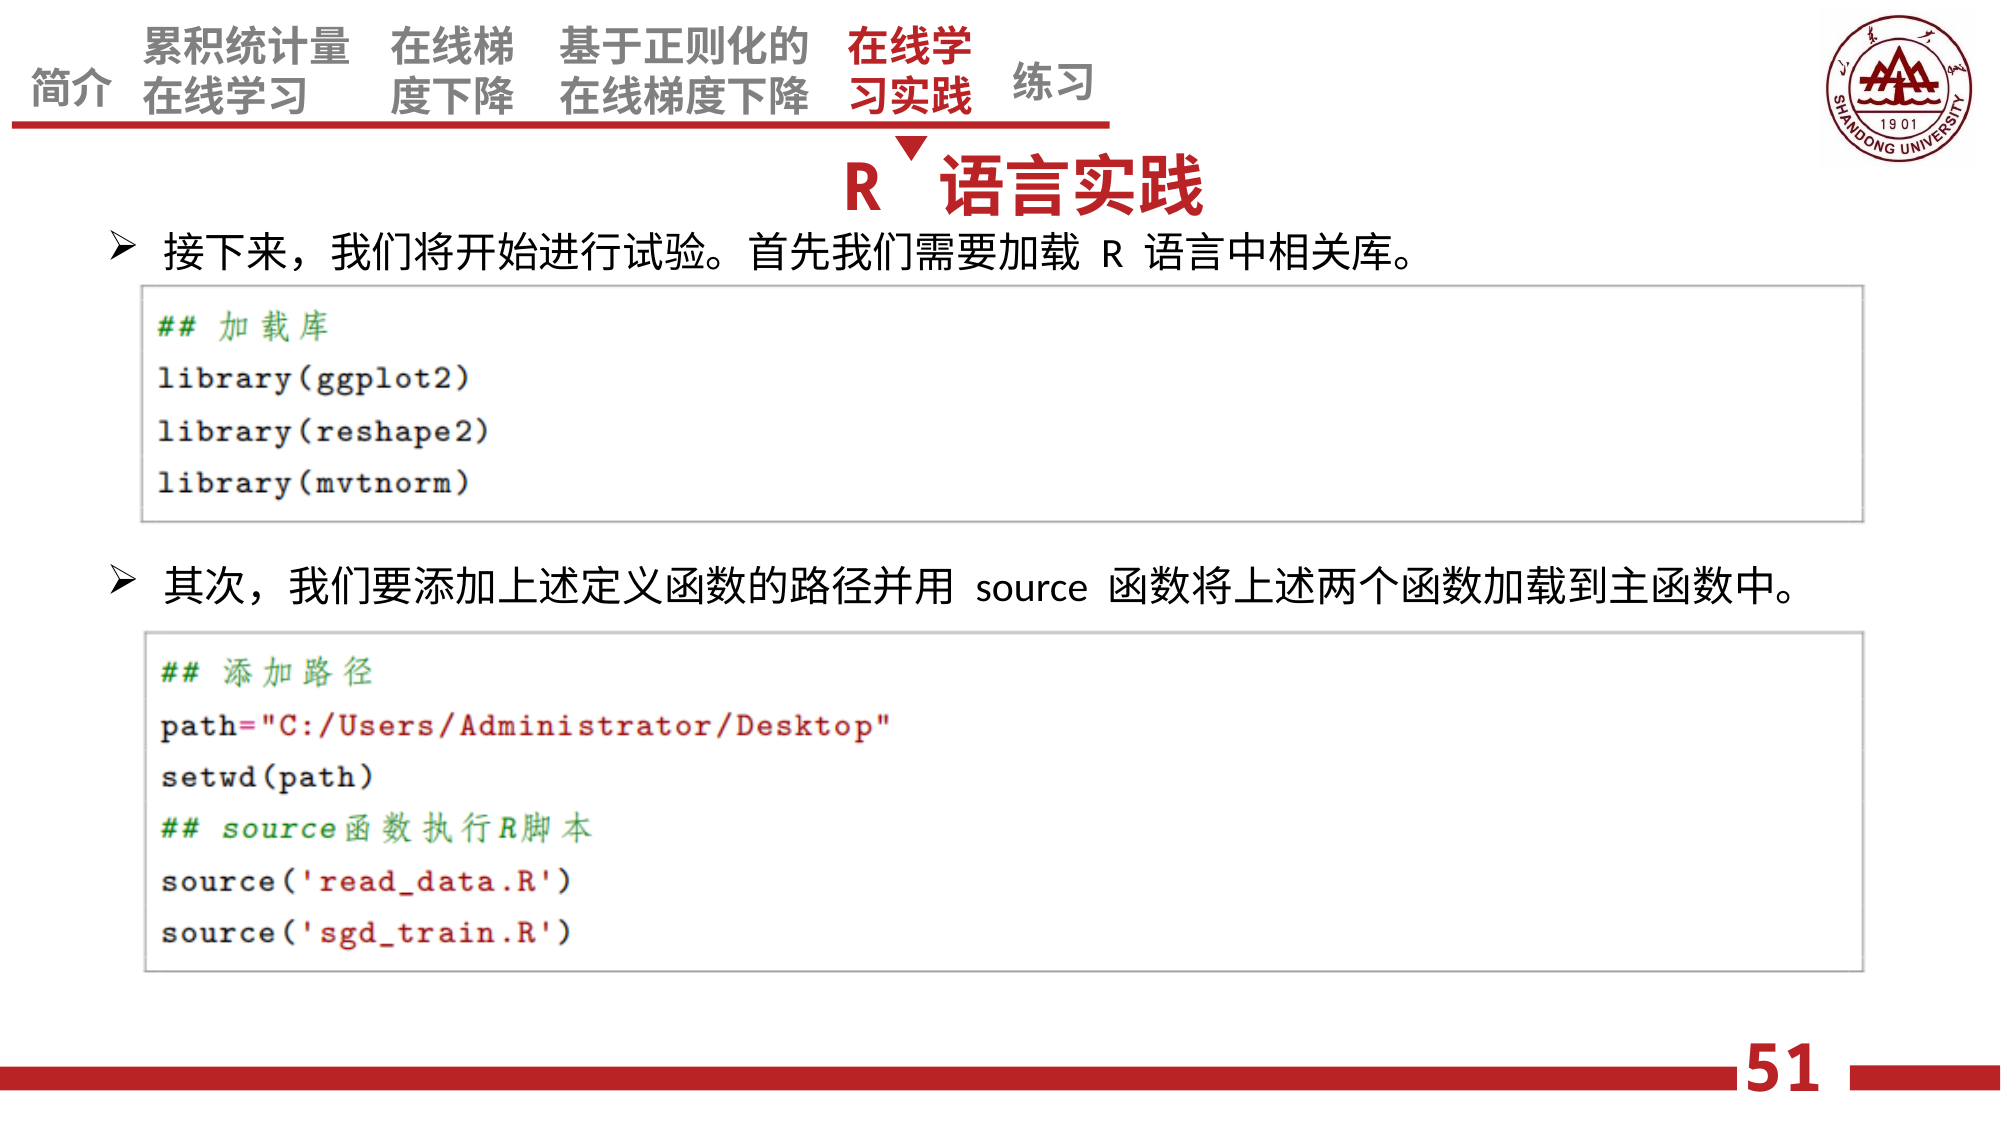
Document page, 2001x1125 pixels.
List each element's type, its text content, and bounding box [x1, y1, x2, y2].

picture [132, 616, 1878, 985]
text_box 接下来，我们将开始进行试验。首先我们需要加载 R 语言中相关库。 [92, 218, 1838, 283]
text_box R 语言实践 [707, 136, 1220, 218]
text_box 其次，我们要添加上述定义函数的路径并用 source 函数将上述两个函数加载到主函数中。 [92, 551, 1838, 617]
picture [132, 270, 1878, 530]
picture [1820, 9, 1977, 167]
